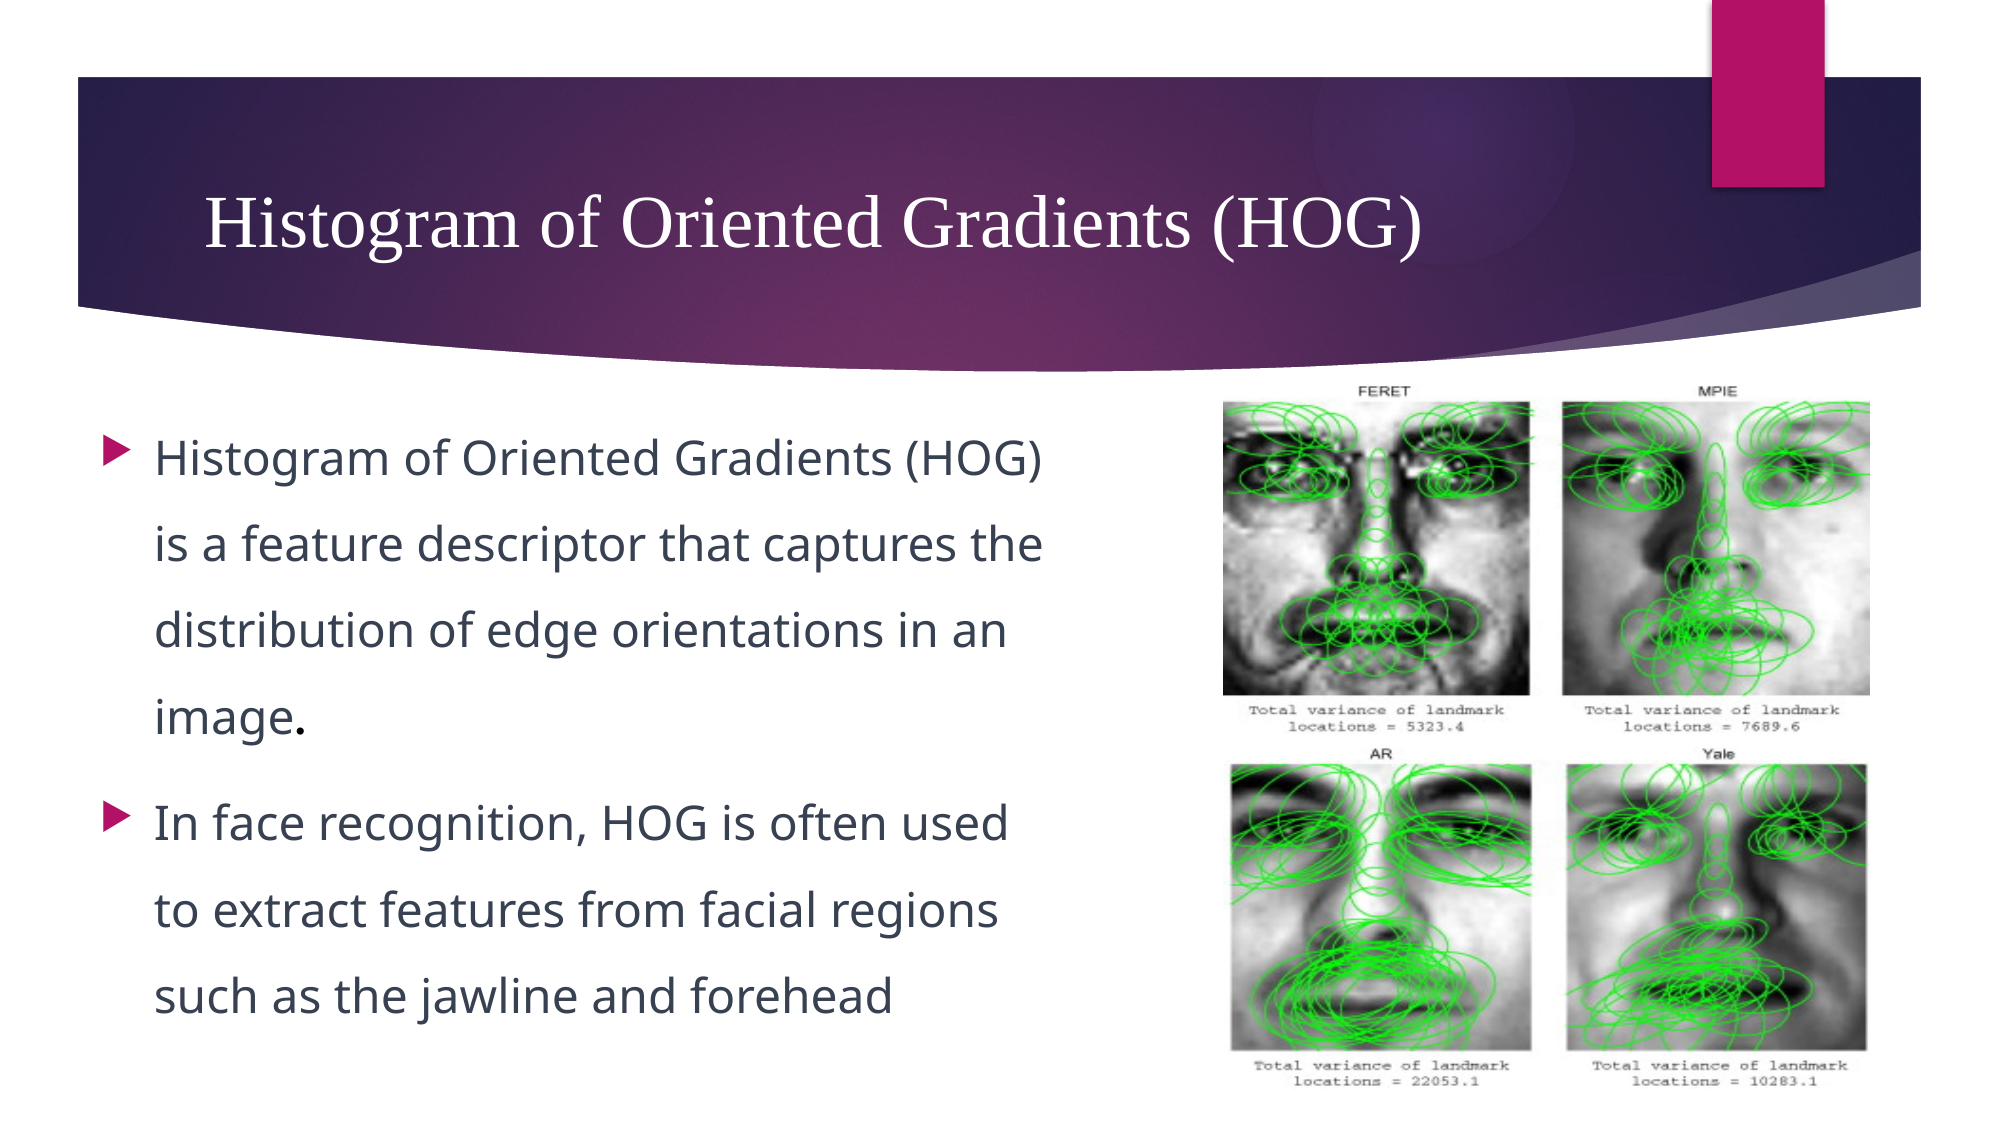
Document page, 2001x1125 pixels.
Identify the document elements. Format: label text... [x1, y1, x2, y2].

text_box Histogram of Oriented Gradients (HOG) [189, 159, 1627, 276]
text_box Histogram of Oriented Gradients (HOG) is a feature descriptor that captures the distribution of edge orientations in an image. In face recognition, HOG is often used to extract features from facial regions such as the jawline and forehead [84, 391, 1070, 1034]
picture [1132, 385, 1961, 1089]
